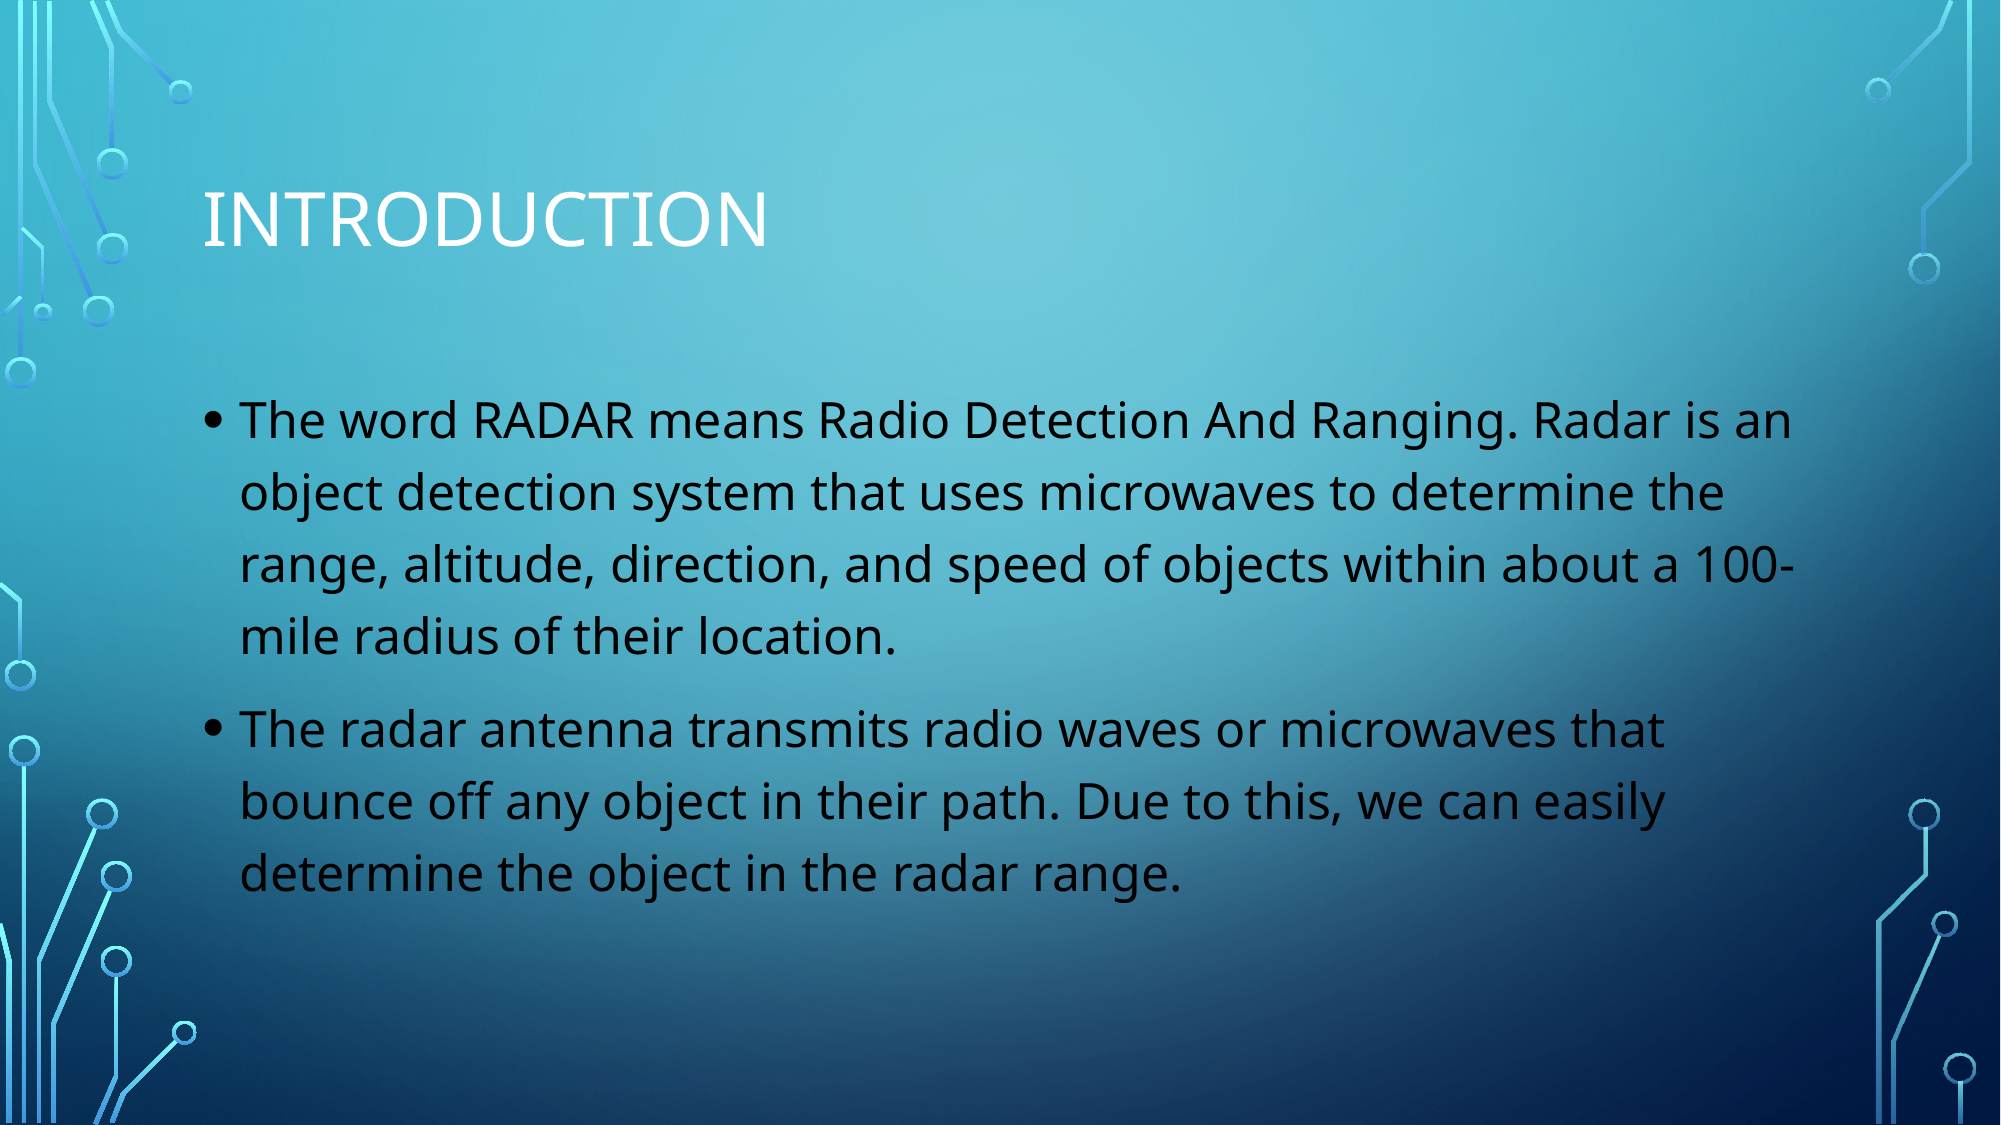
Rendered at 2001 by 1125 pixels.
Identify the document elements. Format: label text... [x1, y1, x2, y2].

list The word RADAR means Radio Detection And Ranging. Radar is an object detection system that uses microwaves to determine the range, altitude, direction, and speed of objects within about a 100-mile radius of their location. The radar antenna transmits radio waves or microwaves that bounce off any object in their path. Due to this, we can easily determine the object in the radar range. [187, 369, 1813, 950]
title introduction [187, 101, 1813, 344]
